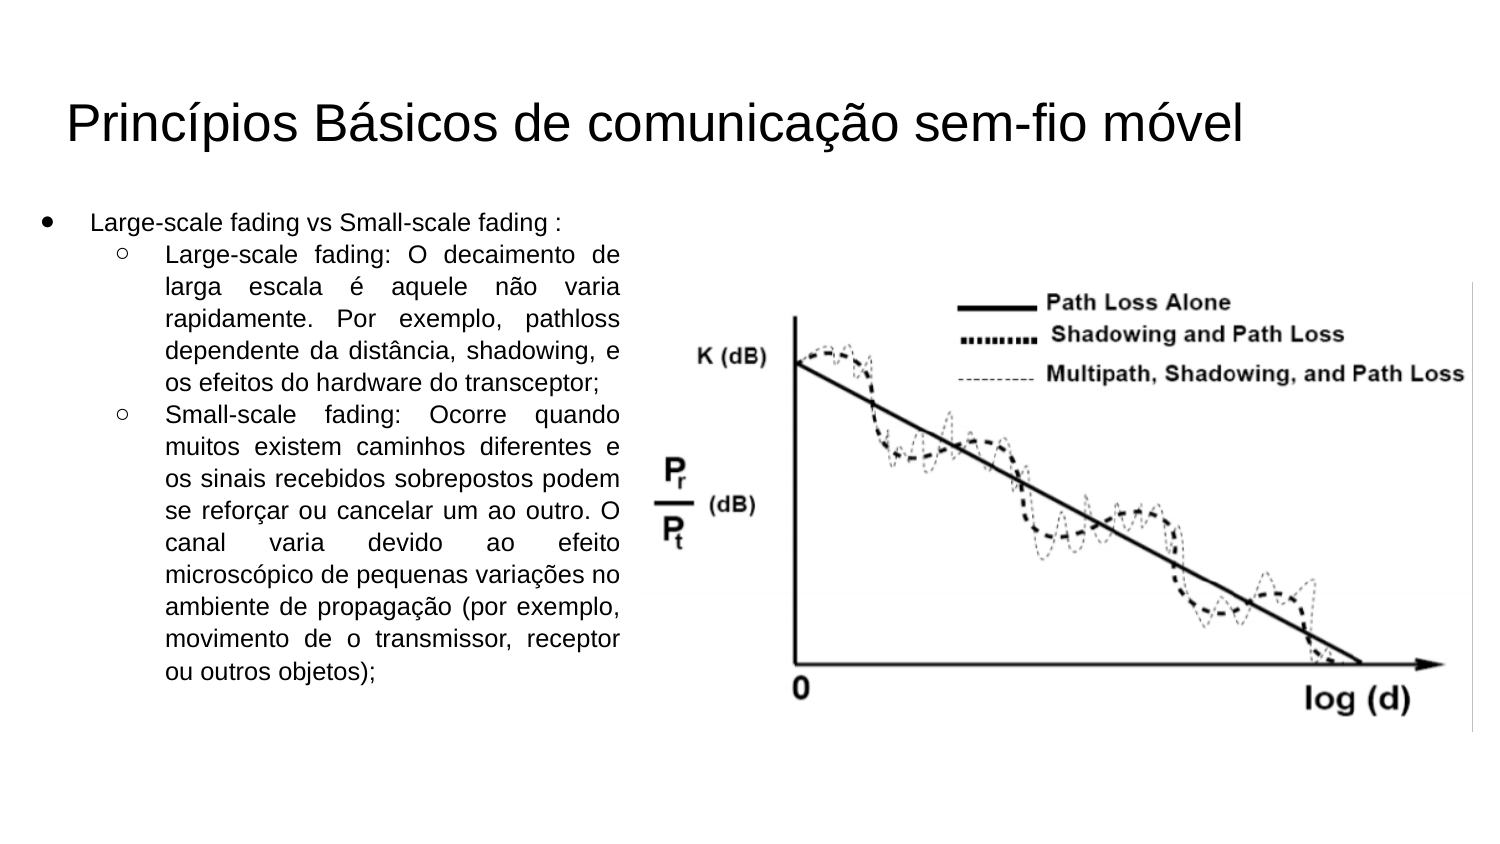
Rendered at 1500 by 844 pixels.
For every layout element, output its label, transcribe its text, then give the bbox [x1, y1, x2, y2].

title Princípios Básicos de comunicação sem-fio móvel [51, 72, 1449, 167]
picture [636, 282, 1473, 732]
list Large-scale fading vs Small-scale fading : Large-scale fading: O decaimento de larga escala é aquele não varia rapidamente. Por exemplo, pathloss dependente da distância, shadowing, e os efeitos do hardware do transceptor; Small-scale fading: Ocorre quando muitos existem caminhos diferentes e os sinais recebidos sobrepostos podem se reforçar ou cancelar um ao outro. O canal varia devido ao efeito microscópico de pequenas variações no ambiente de propagação (por exemplo, movimento de o transmissor, receptor ou outros objetos); [0, 189, 637, 813]
